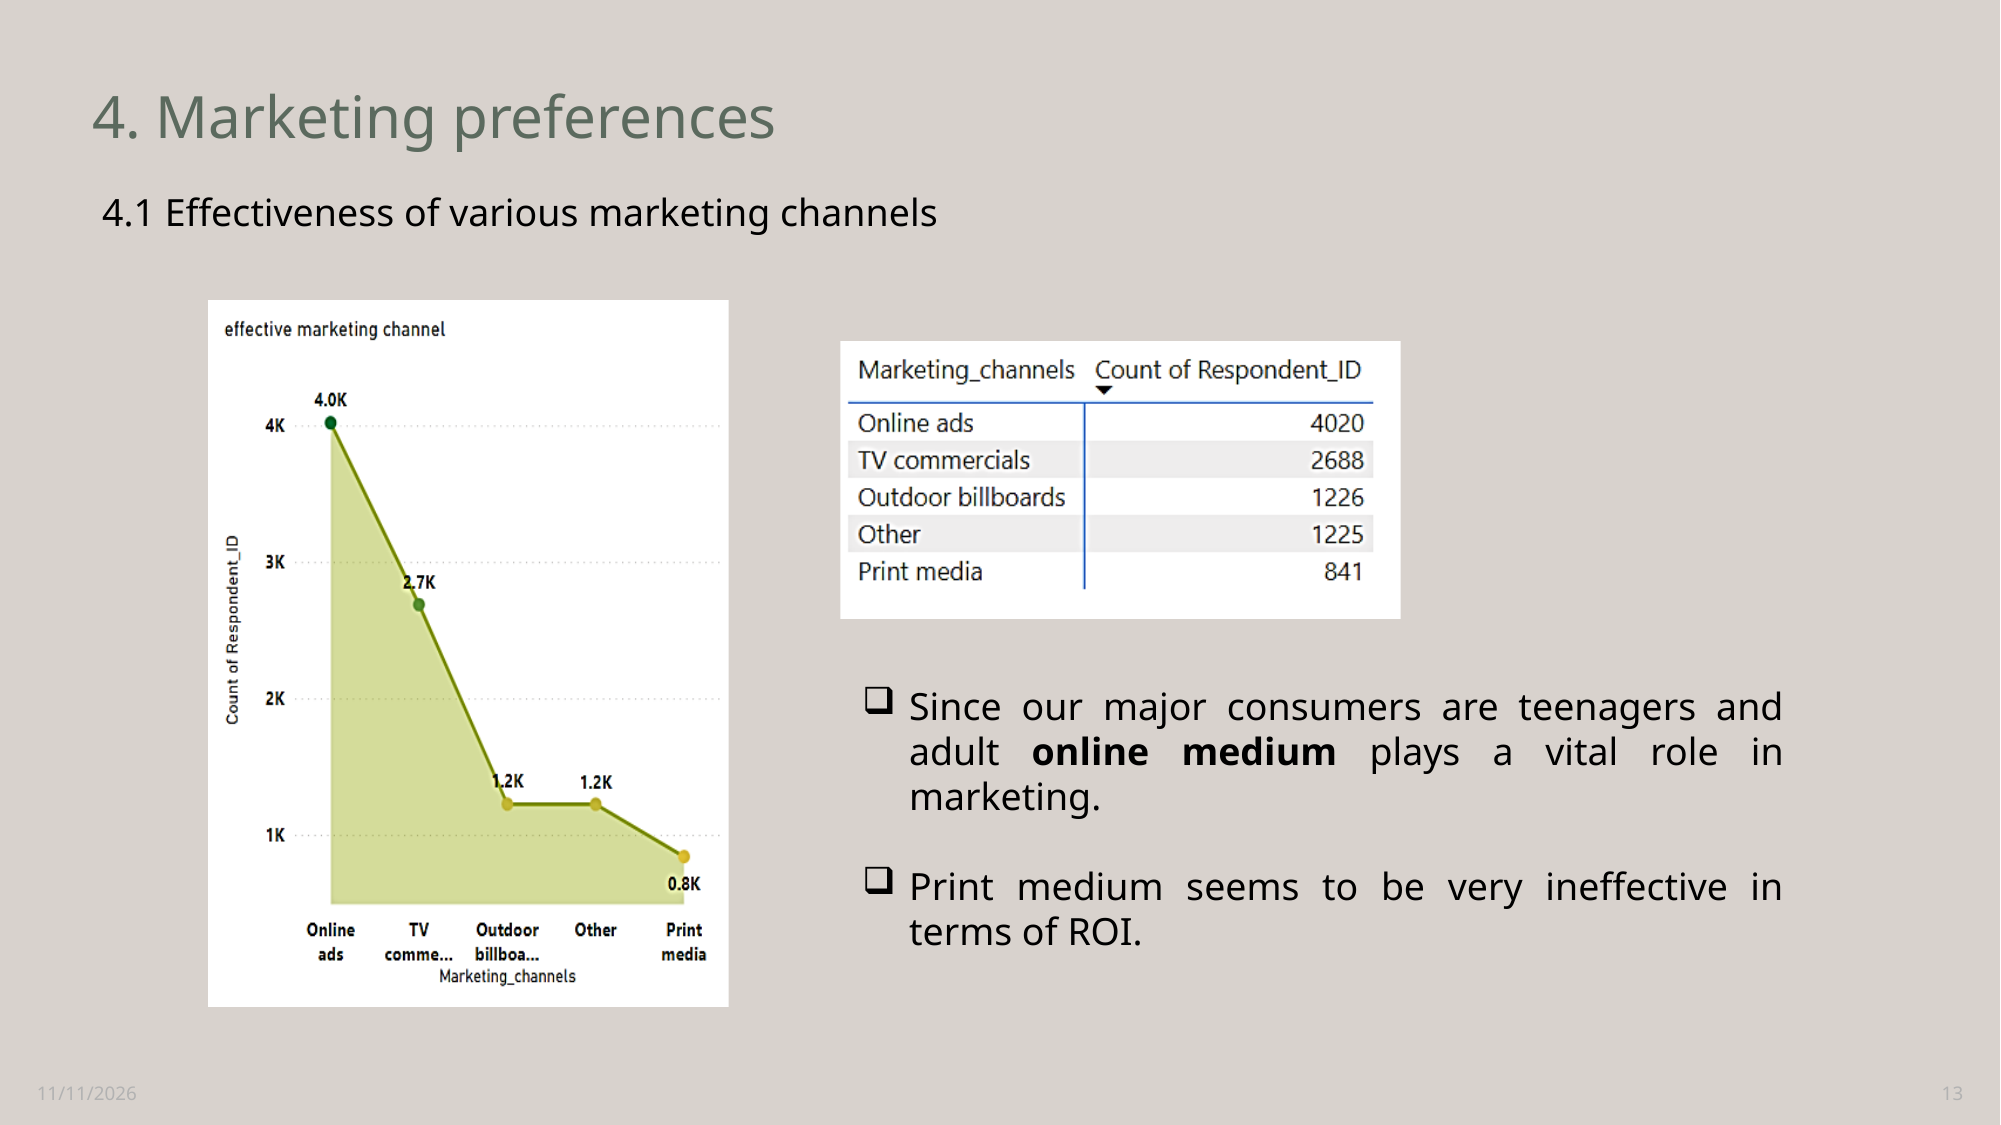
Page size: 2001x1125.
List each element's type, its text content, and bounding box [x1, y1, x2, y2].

text_box 4.1 Effectiveness of various marketing channels [87, 181, 1088, 242]
picture [840, 341, 1401, 619]
title 4. Marketing preferences [21, 44, 848, 195]
slide_number 13 [1528, 1064, 1979, 1124]
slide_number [21, 1064, 472, 1124]
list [208, 300, 729, 1007]
text_box Since our major consumers are teenagers and adult online medium plays a vital role in marketing. Print medium seems to be very ineffective in terms of ROI. [847, 675, 1799, 961]
